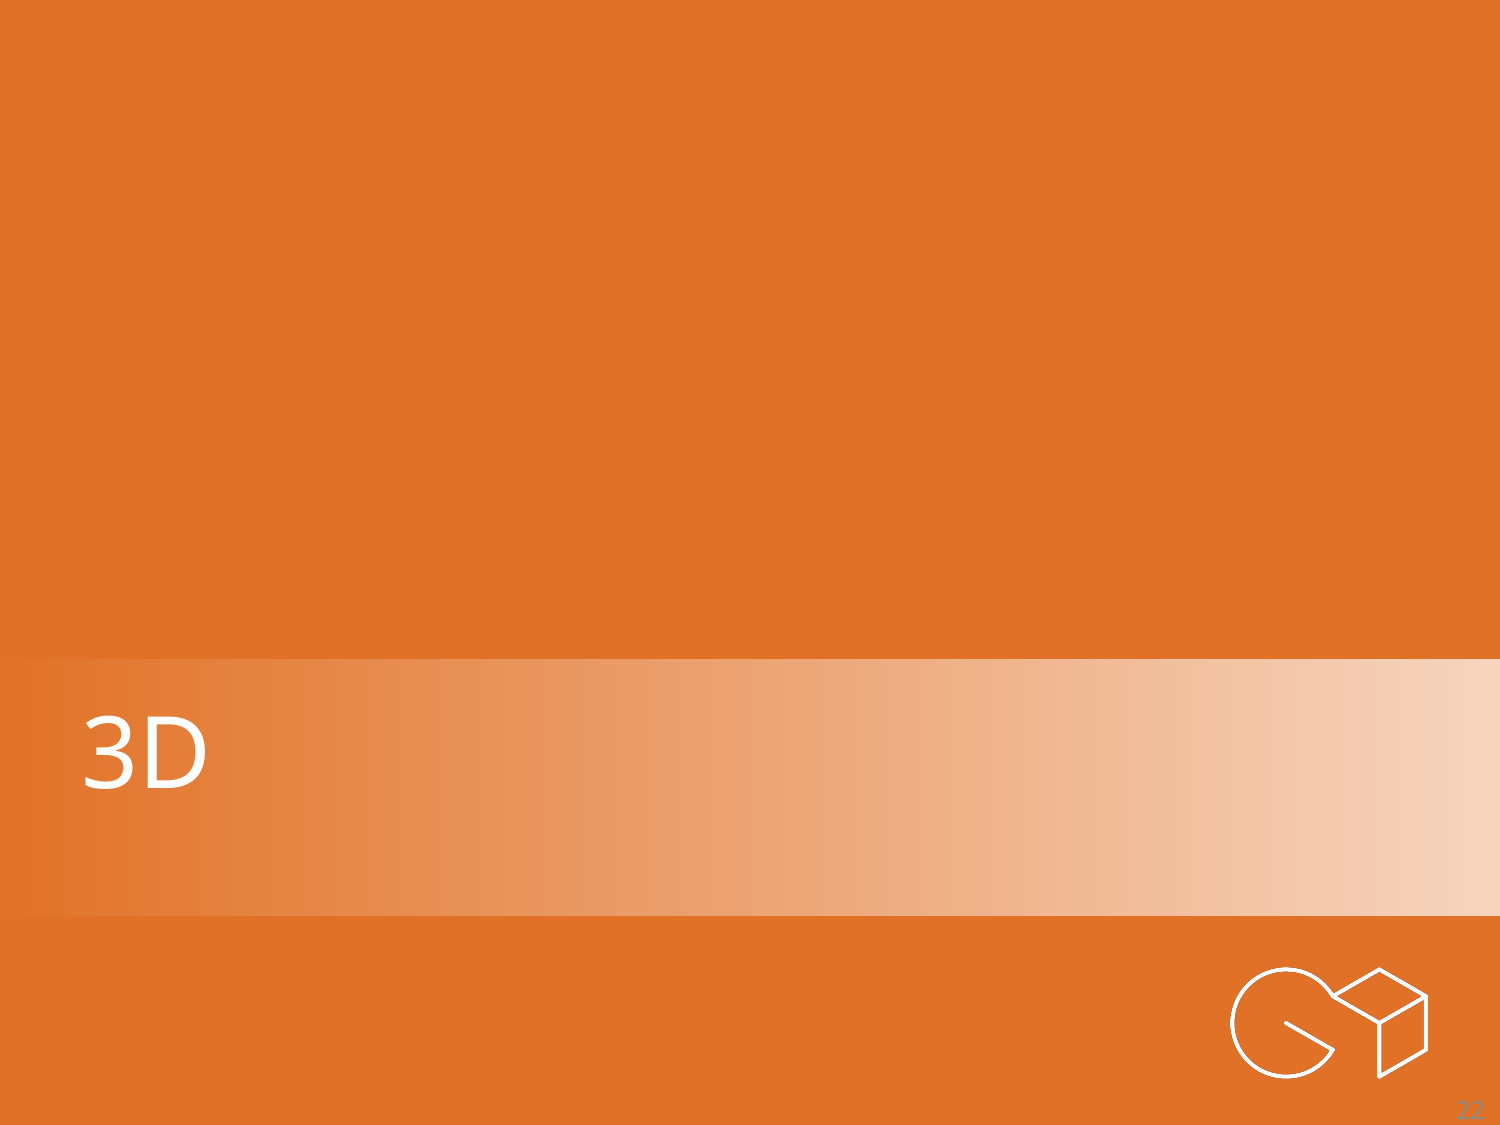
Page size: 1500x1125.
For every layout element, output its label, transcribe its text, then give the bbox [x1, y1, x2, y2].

picture [1230, 967, 1428, 1079]
title 3D [66, 683, 1433, 819]
slide_number 22 [1162, 1081, 1500, 1125]
